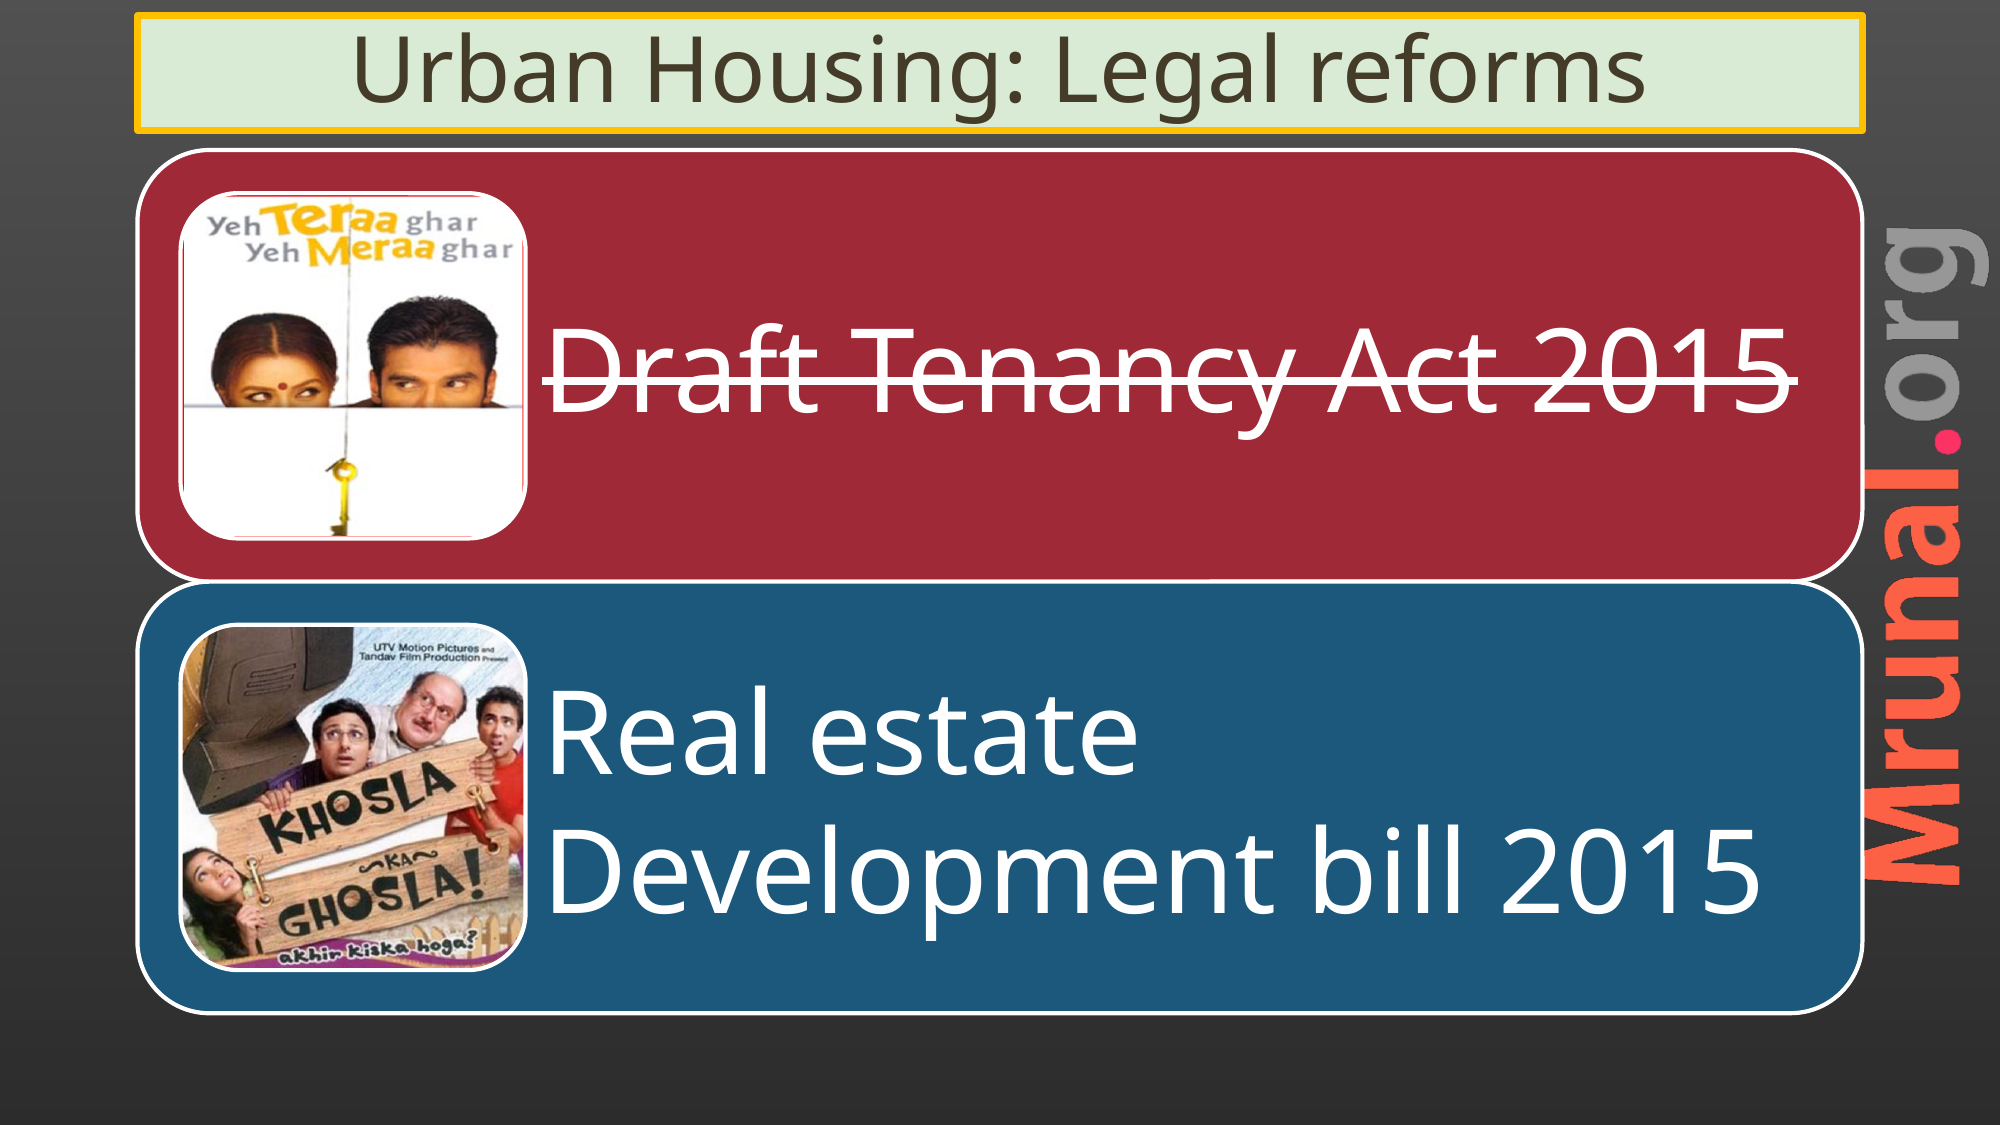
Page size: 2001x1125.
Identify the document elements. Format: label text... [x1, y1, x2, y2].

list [137, 149, 1863, 1014]
title Urban Housing: Legal reforms [134, 12, 1866, 134]
picture [1863, 223, 2000, 894]
